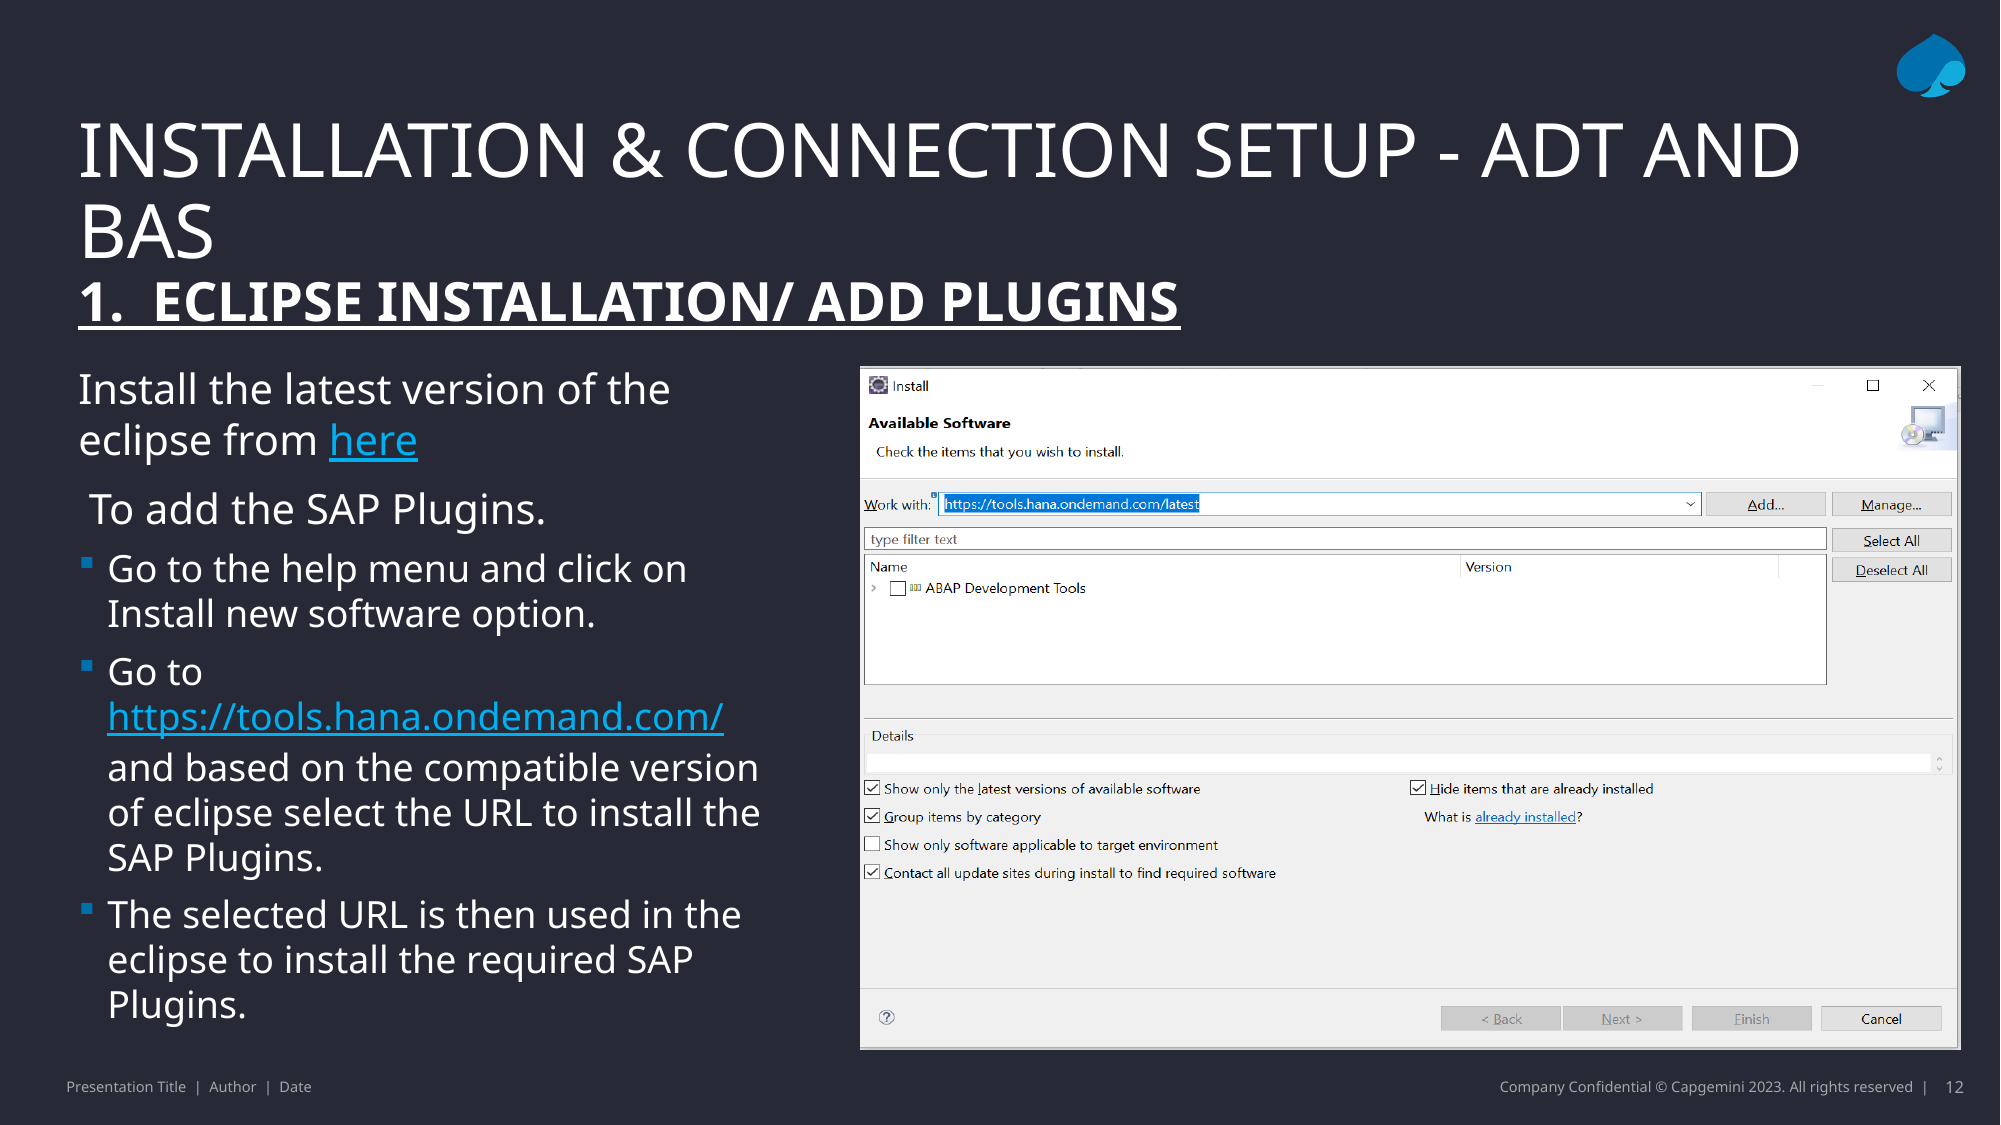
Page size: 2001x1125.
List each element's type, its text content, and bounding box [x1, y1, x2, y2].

list Install the latest version of the eclipse from here To add the SAP Plugins. Go to the help menu and click on Install new software option. Go to https://tools.hana.ondemand.com/ and based on the compatible version of eclipse select the URL to install the SAP Plugins. The selected URL is then used in the eclipse to install the required SAP Plugins. [78, 363, 800, 1050]
title Installation & Connection Setup - ADT and BAS 1. Eclipse installation/ Add plugins [78, 45, 1898, 334]
picture [859, 366, 1961, 1050]
